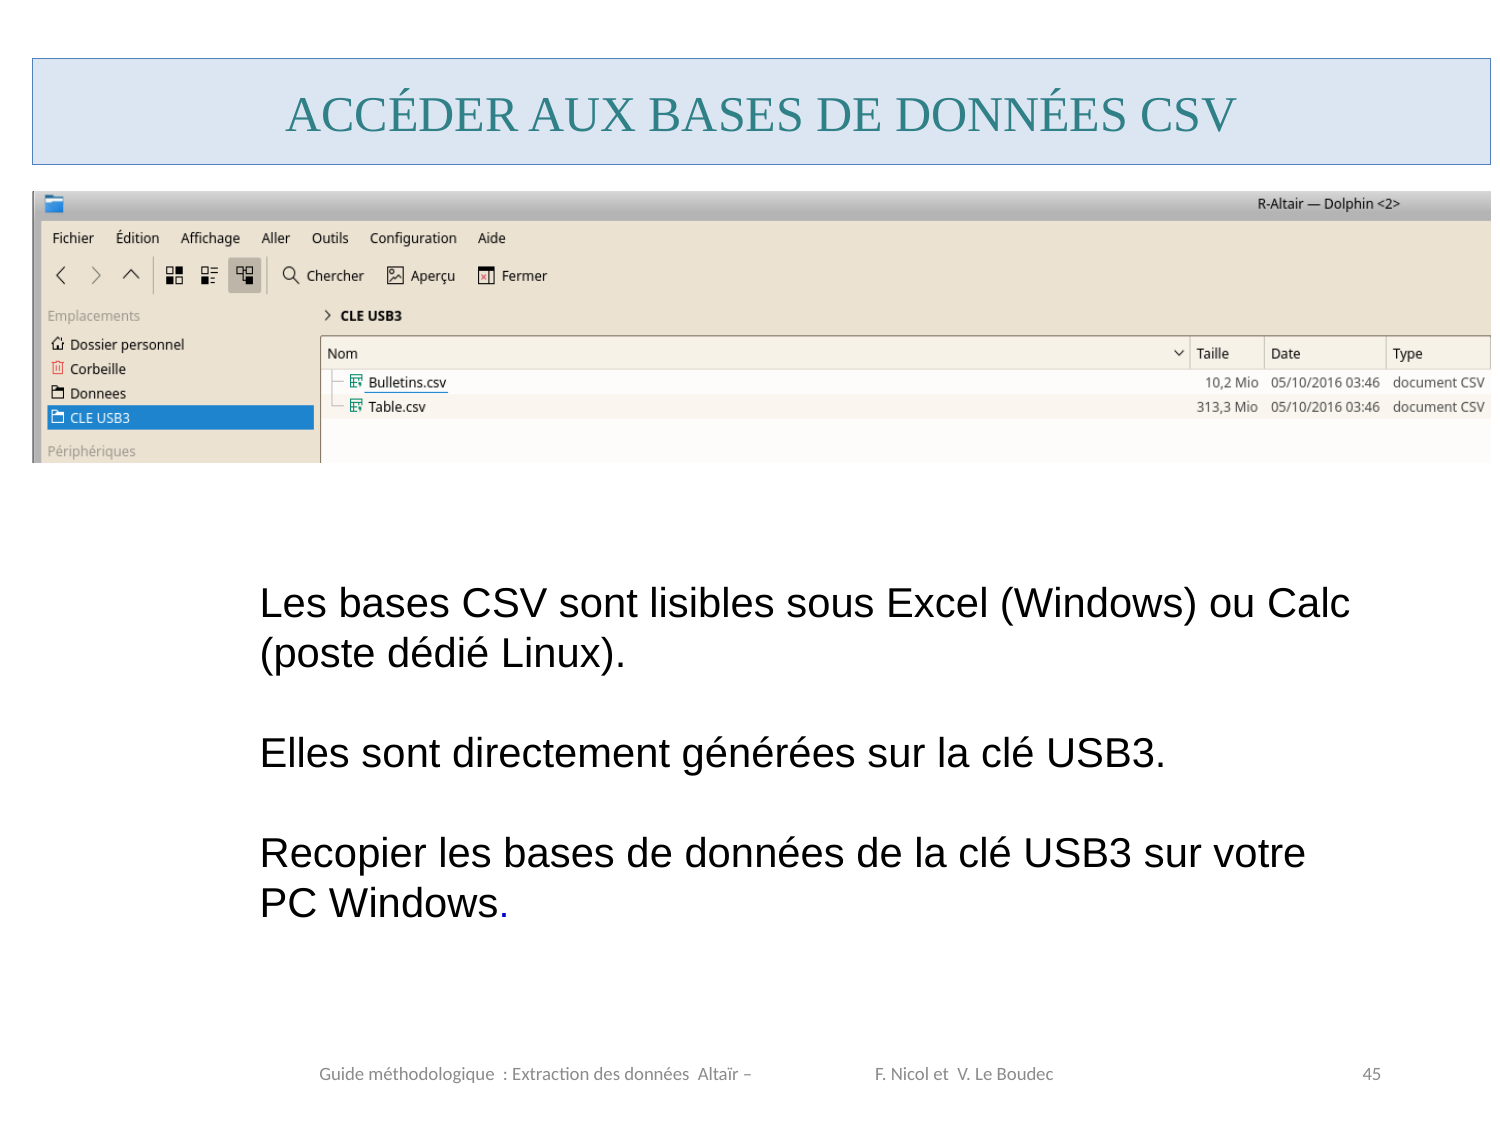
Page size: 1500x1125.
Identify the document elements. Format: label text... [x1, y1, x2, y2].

text_box ACCéDER aux bases de données csv [32, 58, 1491, 165]
text_box <numéro> [1059, 1042, 1397, 1103]
text_box Les bases CSV sont lisibles sous Excel (Windows) ou Calc (poste dédié Linux). Elles sont directement générées sur la clé USB3. Recopier les bases de données de la clé USB3 sur votre PC Windows. [244, 568, 1369, 910]
text_box Guide méthodologique : Extraction des données Altaïr – F. Nicol et V. Le Boudec [262, 1042, 1059, 1103]
picture [32, 191, 1491, 463]
